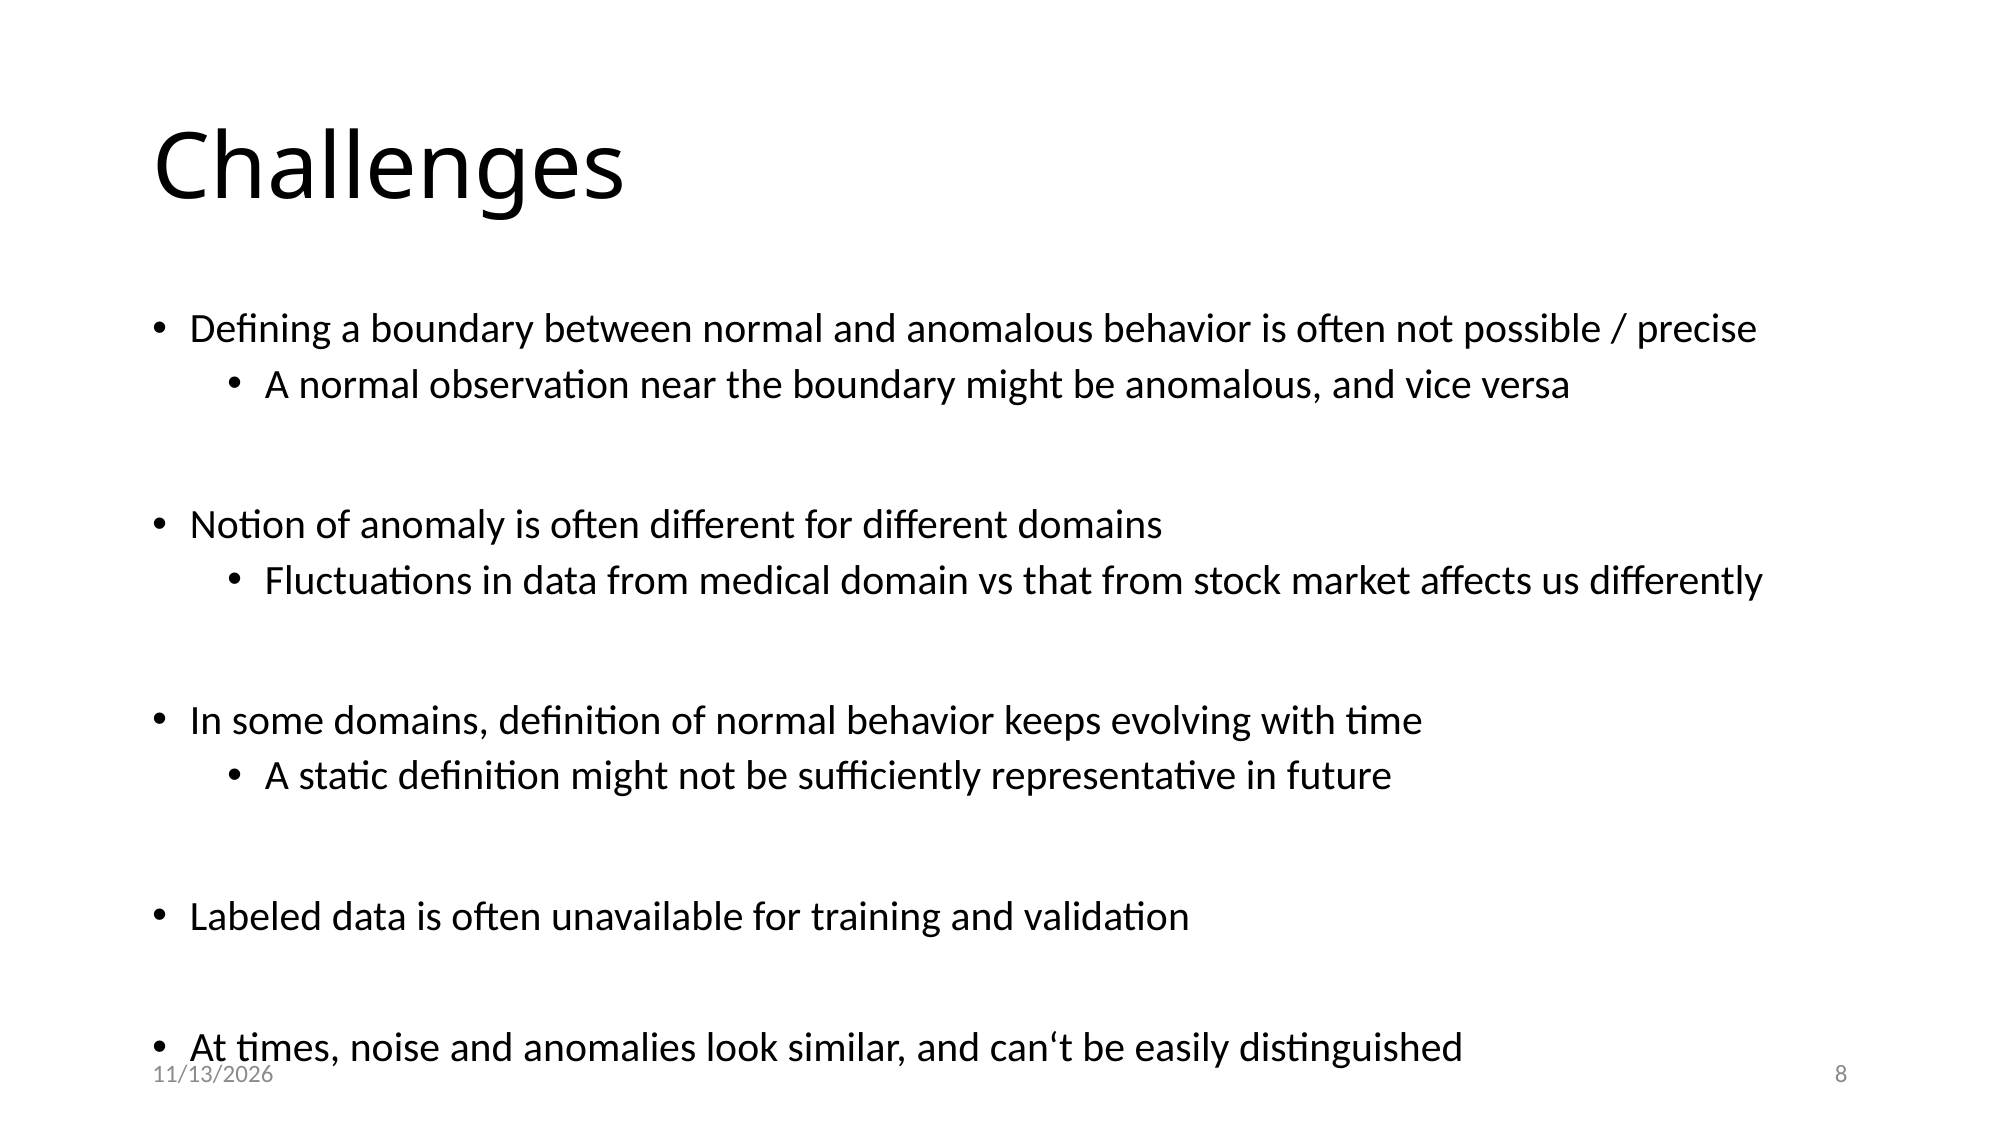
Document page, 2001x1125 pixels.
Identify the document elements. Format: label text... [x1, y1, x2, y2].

list Defining a boundary between normal and anomalous behavior is often not possible / precise A normal observation near the boundary might be anomalous, and vice versa Notion of anomaly is often different for different domains Fluctuations in data from medical domain vs that from stock market affects us differently In some domains, definition of normal behavior keeps evolving with time A static definition might not be sufficiently representative in future Labeled data is often unavailable for training and validation At times, noise and anomalies look similar, and can‘t be easily distinguished [137, 299, 1863, 1014]
title Challenges [137, 59, 1863, 278]
slide_number 8 [1412, 1042, 1863, 1103]
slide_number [137, 1042, 588, 1103]
